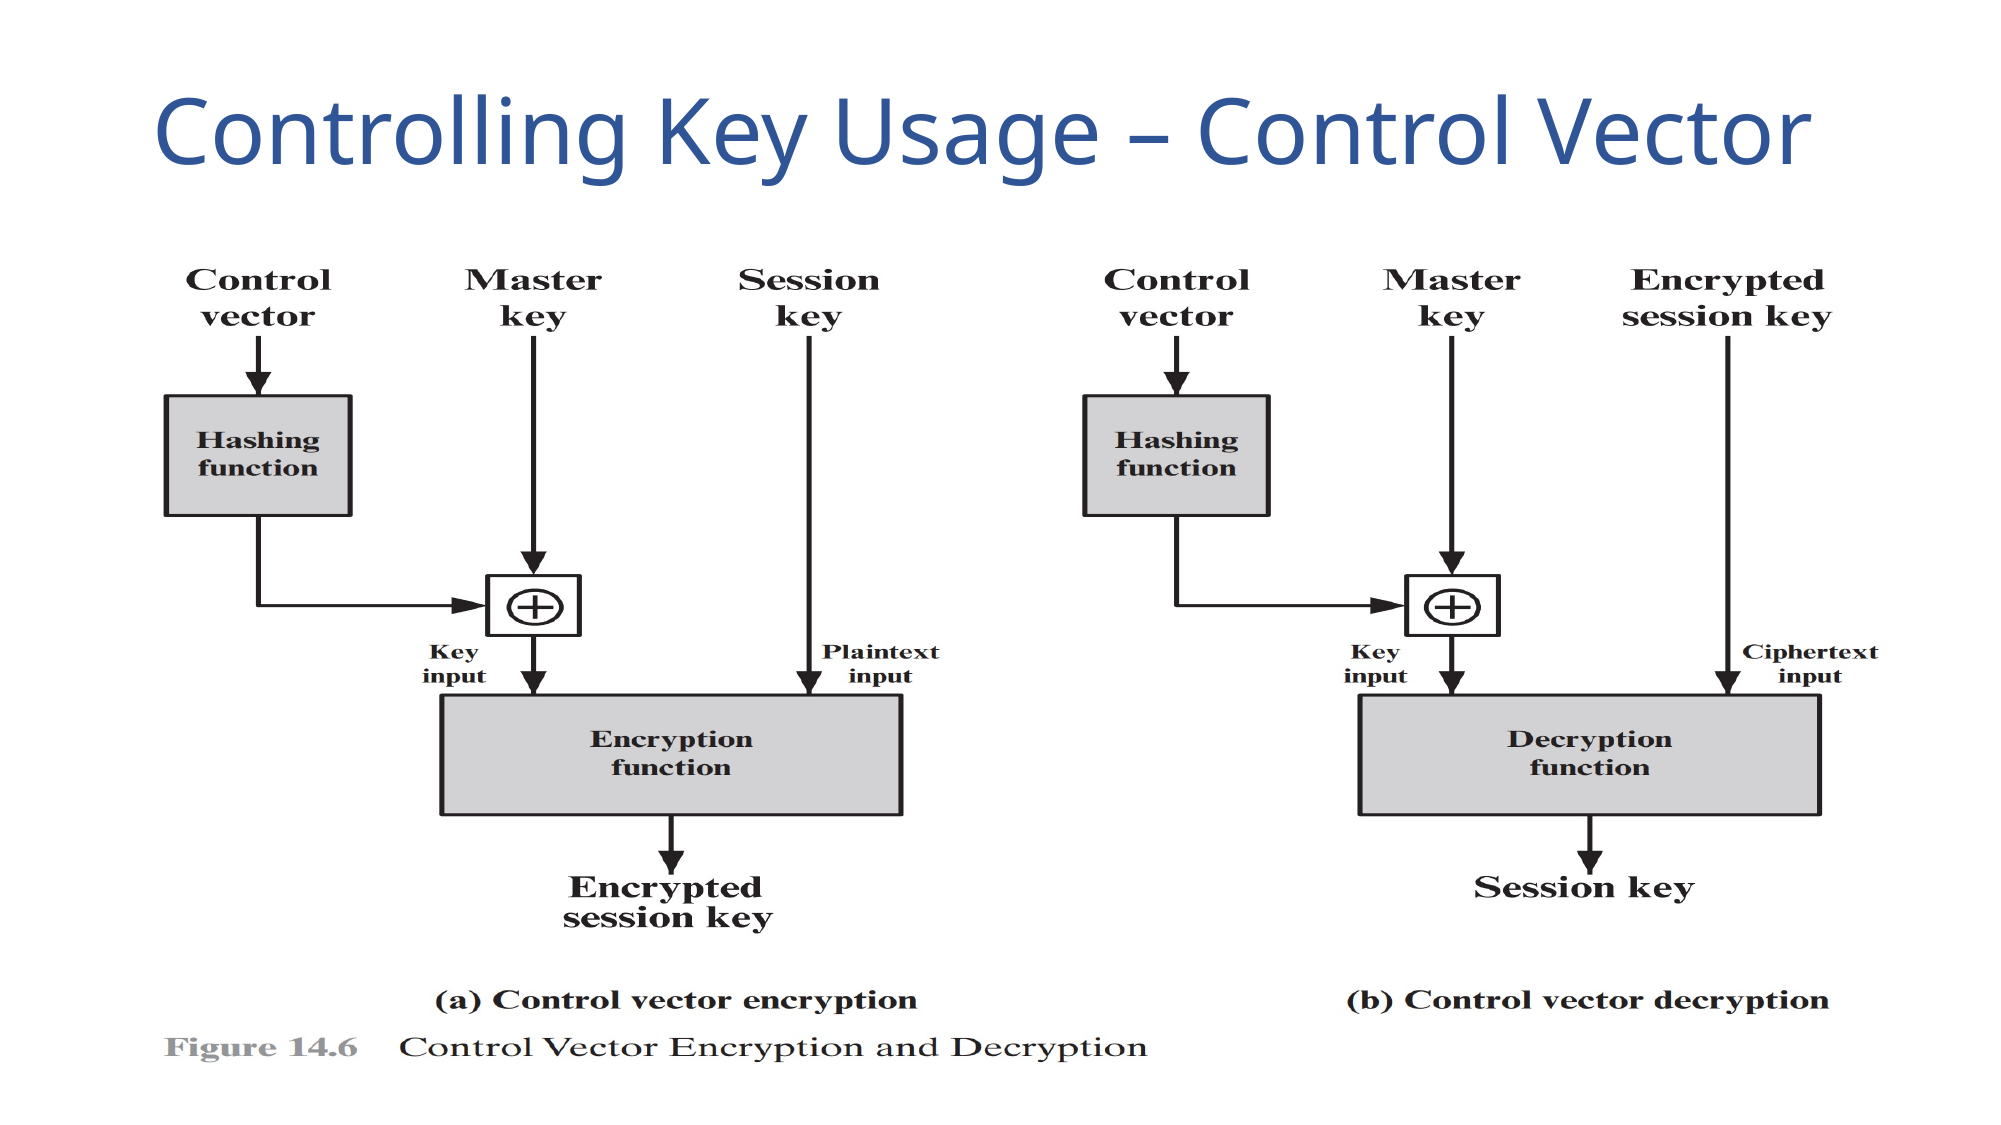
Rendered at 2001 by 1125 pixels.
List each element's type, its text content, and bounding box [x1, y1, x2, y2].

title Controlling Key Usage – Control Vector [137, 26, 1863, 238]
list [92, 238, 1901, 1081]
